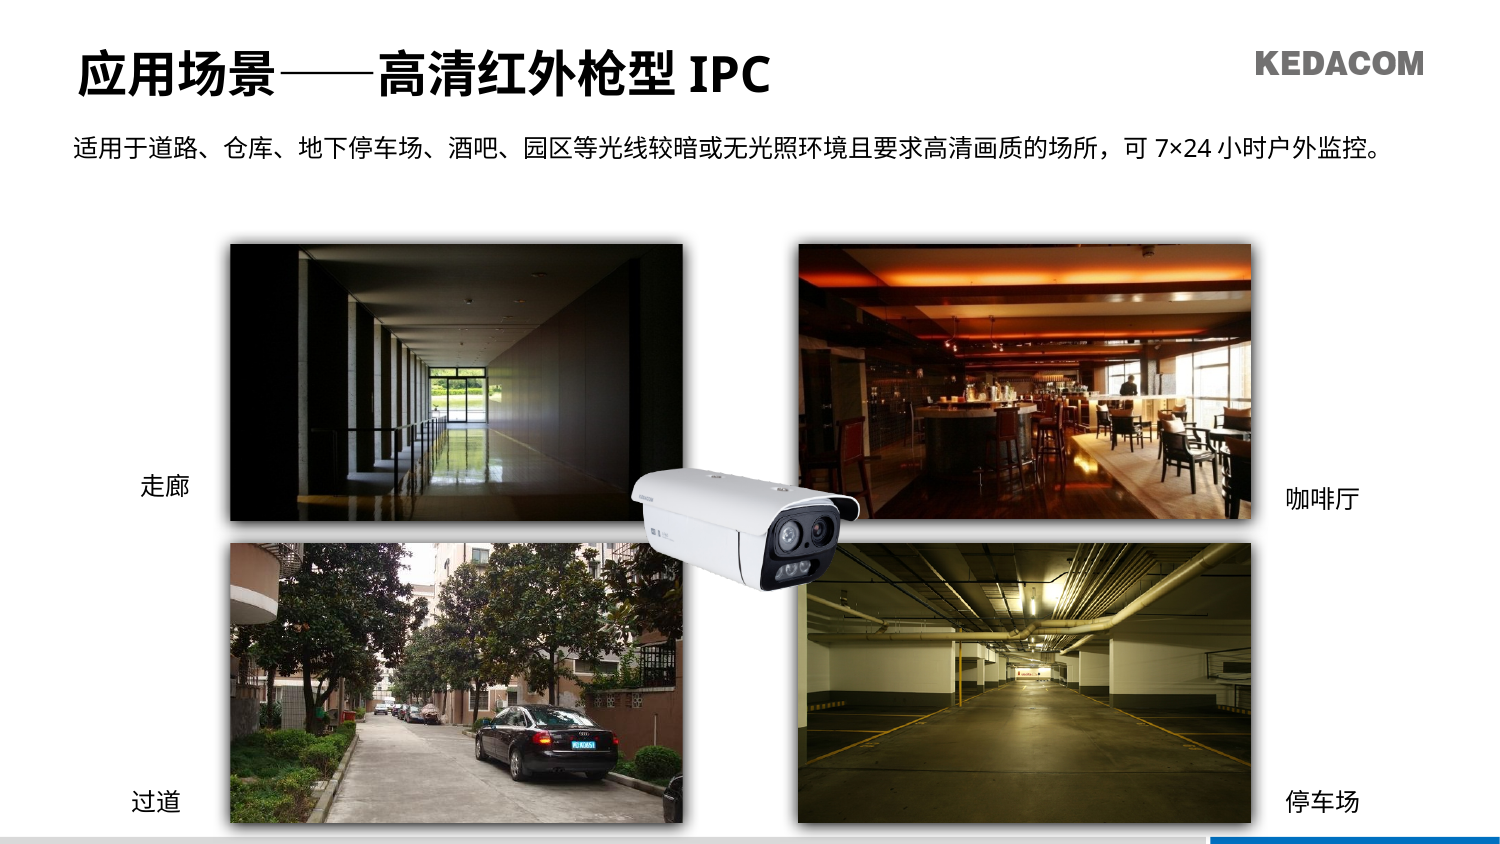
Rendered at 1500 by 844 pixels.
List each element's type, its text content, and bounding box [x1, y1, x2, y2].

text_box 咖啡厅 [1257, 471, 1388, 519]
picture [229, 244, 1252, 823]
text_box 适用于道路、仓库、地下停车场、酒吧、园区等光线较暗或无光照环境且要求高清画质的场所，可7×24小时户外监控。 [62, 126, 1413, 169]
text_box 过道 [91, 774, 222, 822]
text_box 应用场景——高清红外枪型IPC [62, 42, 1413, 103]
text_box 走廊 [100, 458, 224, 506]
picture [1413, 51, 1423, 75]
text_box 停车场 [1257, 774, 1388, 822]
